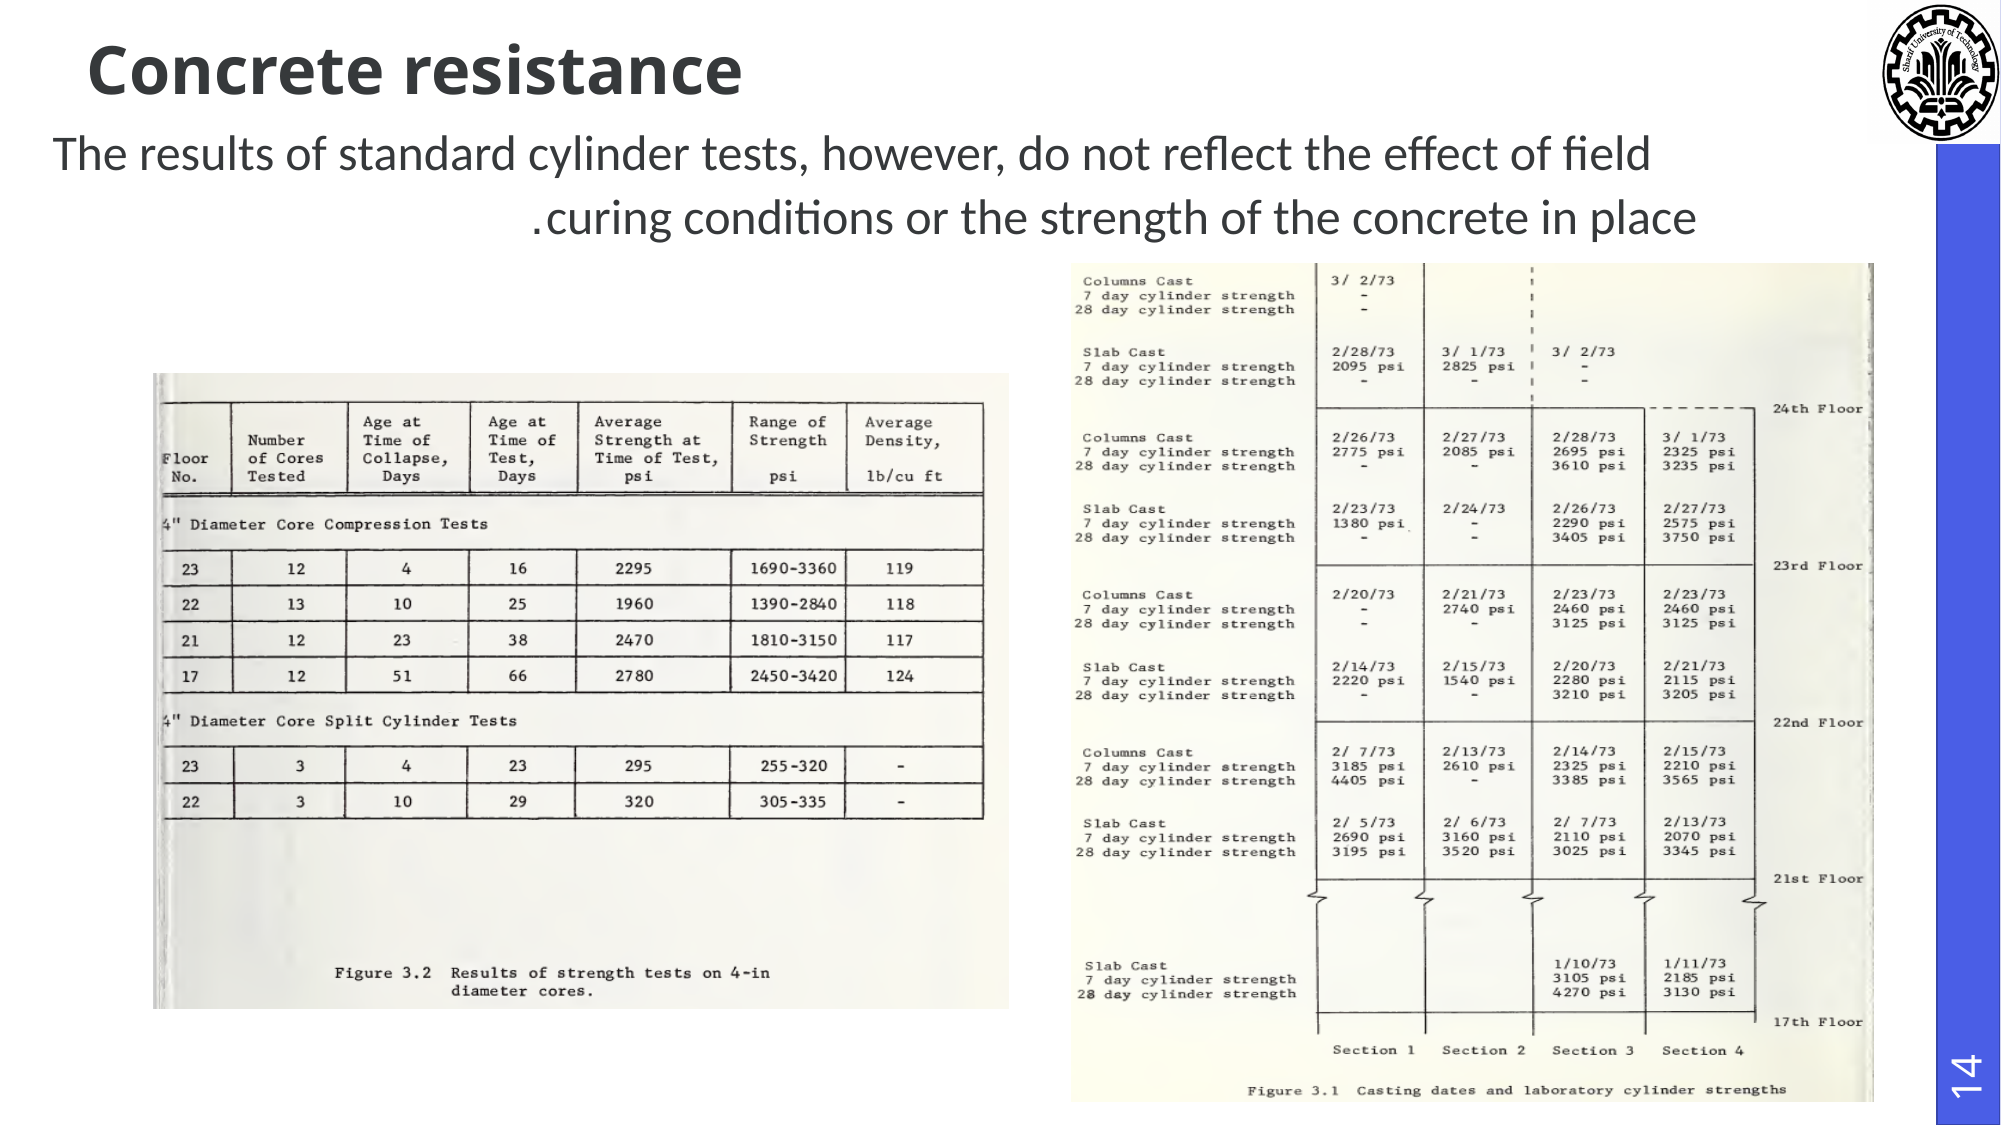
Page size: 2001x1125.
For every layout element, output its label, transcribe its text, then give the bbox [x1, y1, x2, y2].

picture [153, 373, 1009, 1009]
picture [1071, 263, 1874, 1102]
slide_number 14 [1937, 1032, 2000, 1125]
picture [1867, 0, 2000, 145]
footer [1937, 145, 2000, 1032]
list The results of standard cylinder tests, however, do not reflect the effect of field curing conditions or the strength of the concrete in place. Why? [36, 115, 1698, 830]
text_box Concrete resistance [71, 20, 1083, 115]
